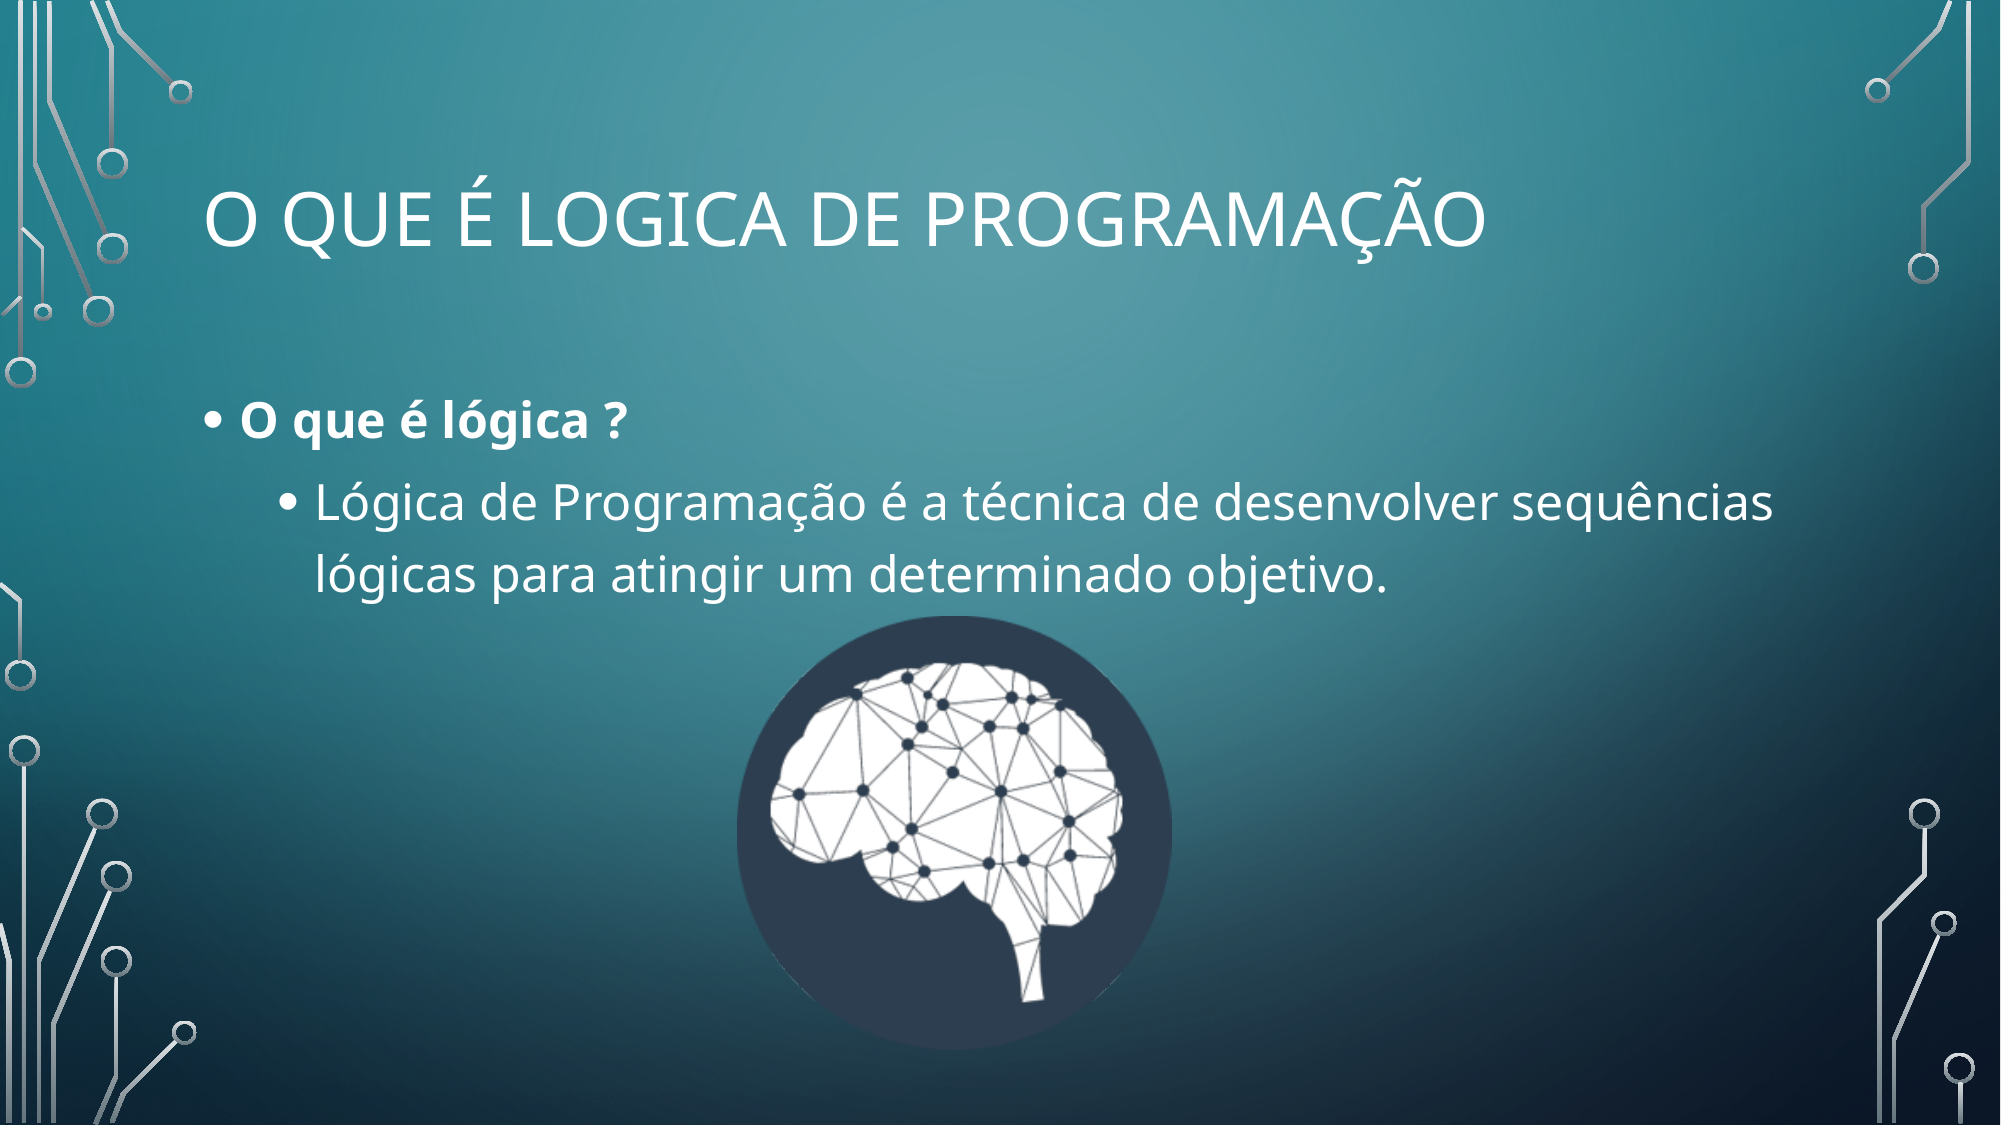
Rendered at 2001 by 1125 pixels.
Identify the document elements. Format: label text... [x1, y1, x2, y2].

list O que é lógica ? Lógica de Programação é a técnica de desenvolver sequências lógicas para atingir um determinado objetivo. [187, 369, 1813, 950]
picture [737, 615, 1172, 1050]
title O que é logica de programação [187, 101, 1813, 344]
